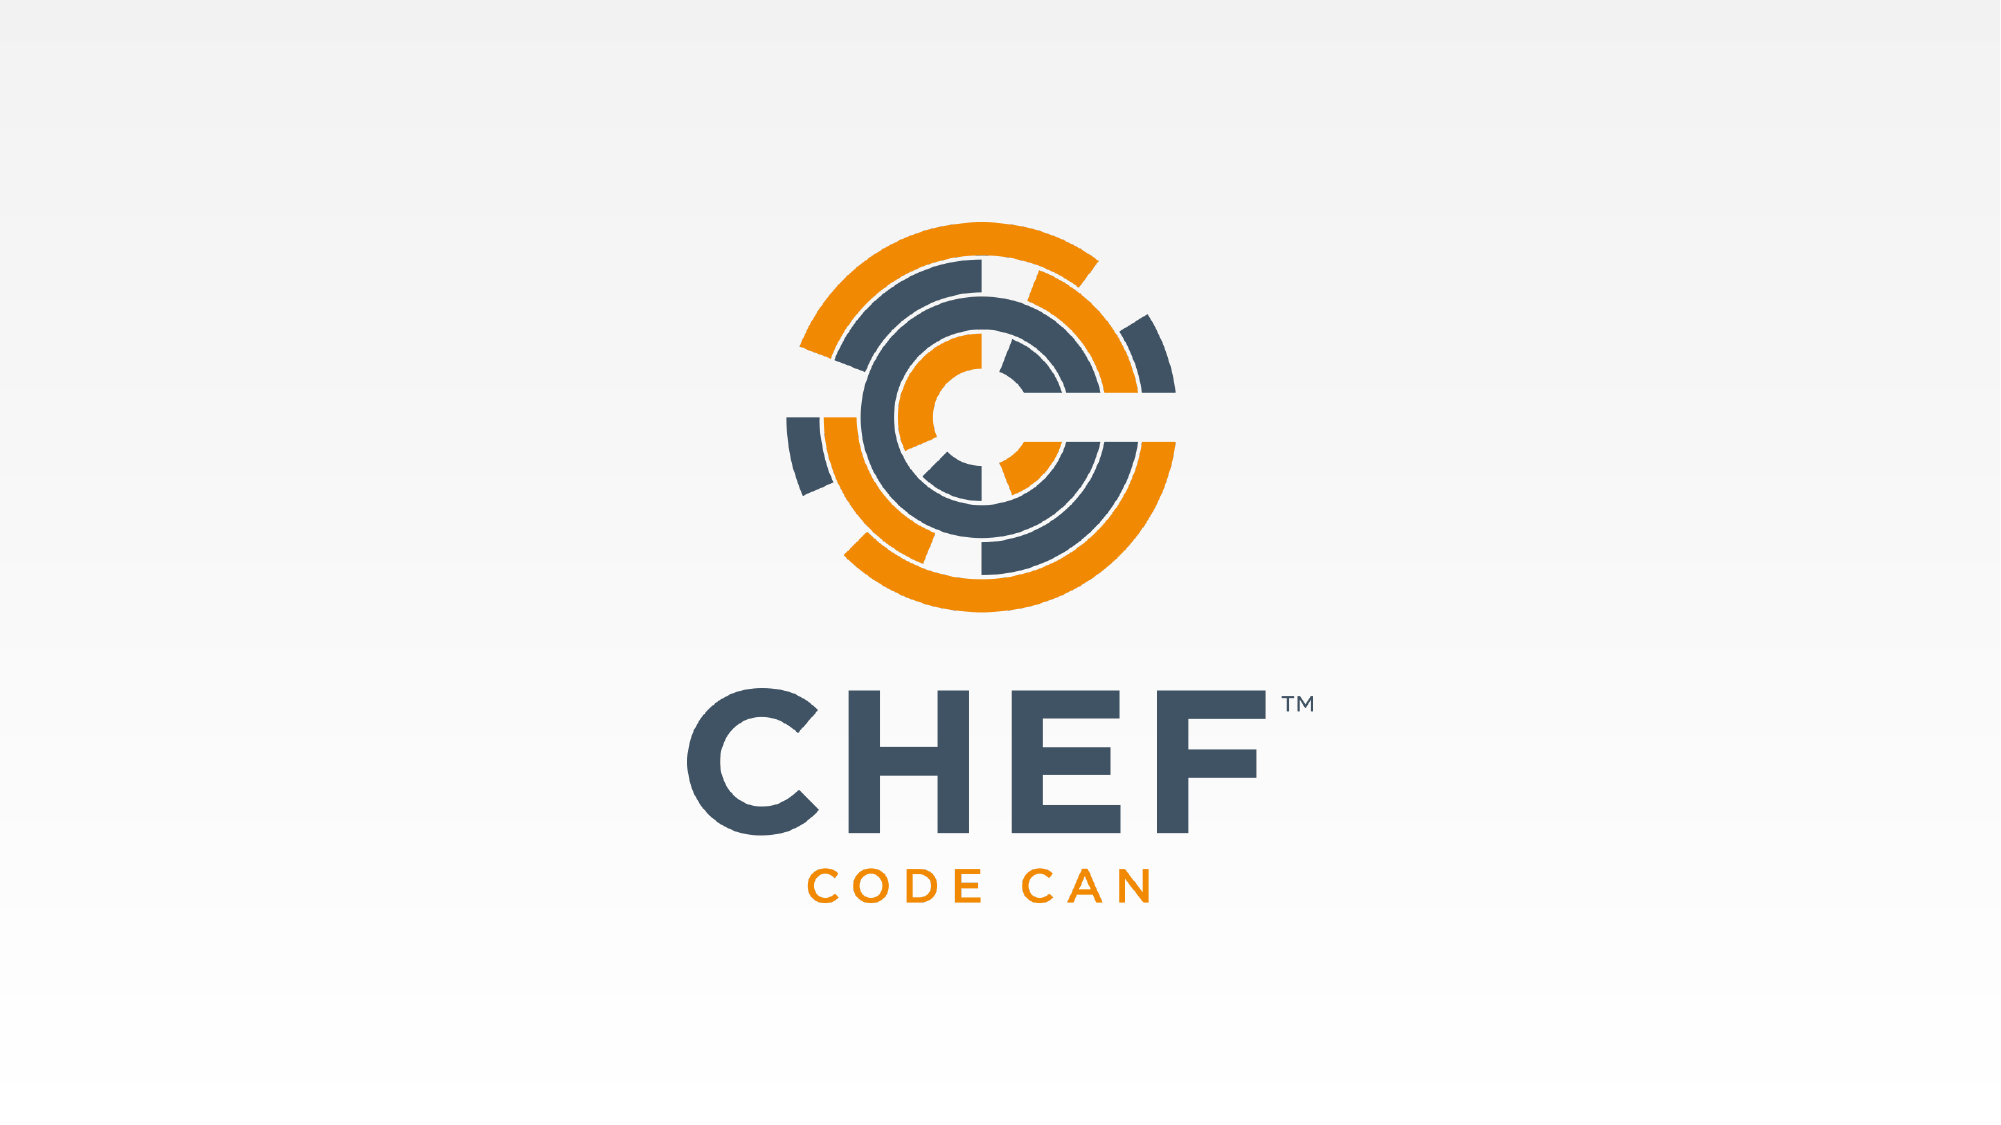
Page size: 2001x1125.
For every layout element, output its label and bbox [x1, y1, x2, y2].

picture [687, 222, 1313, 903]
